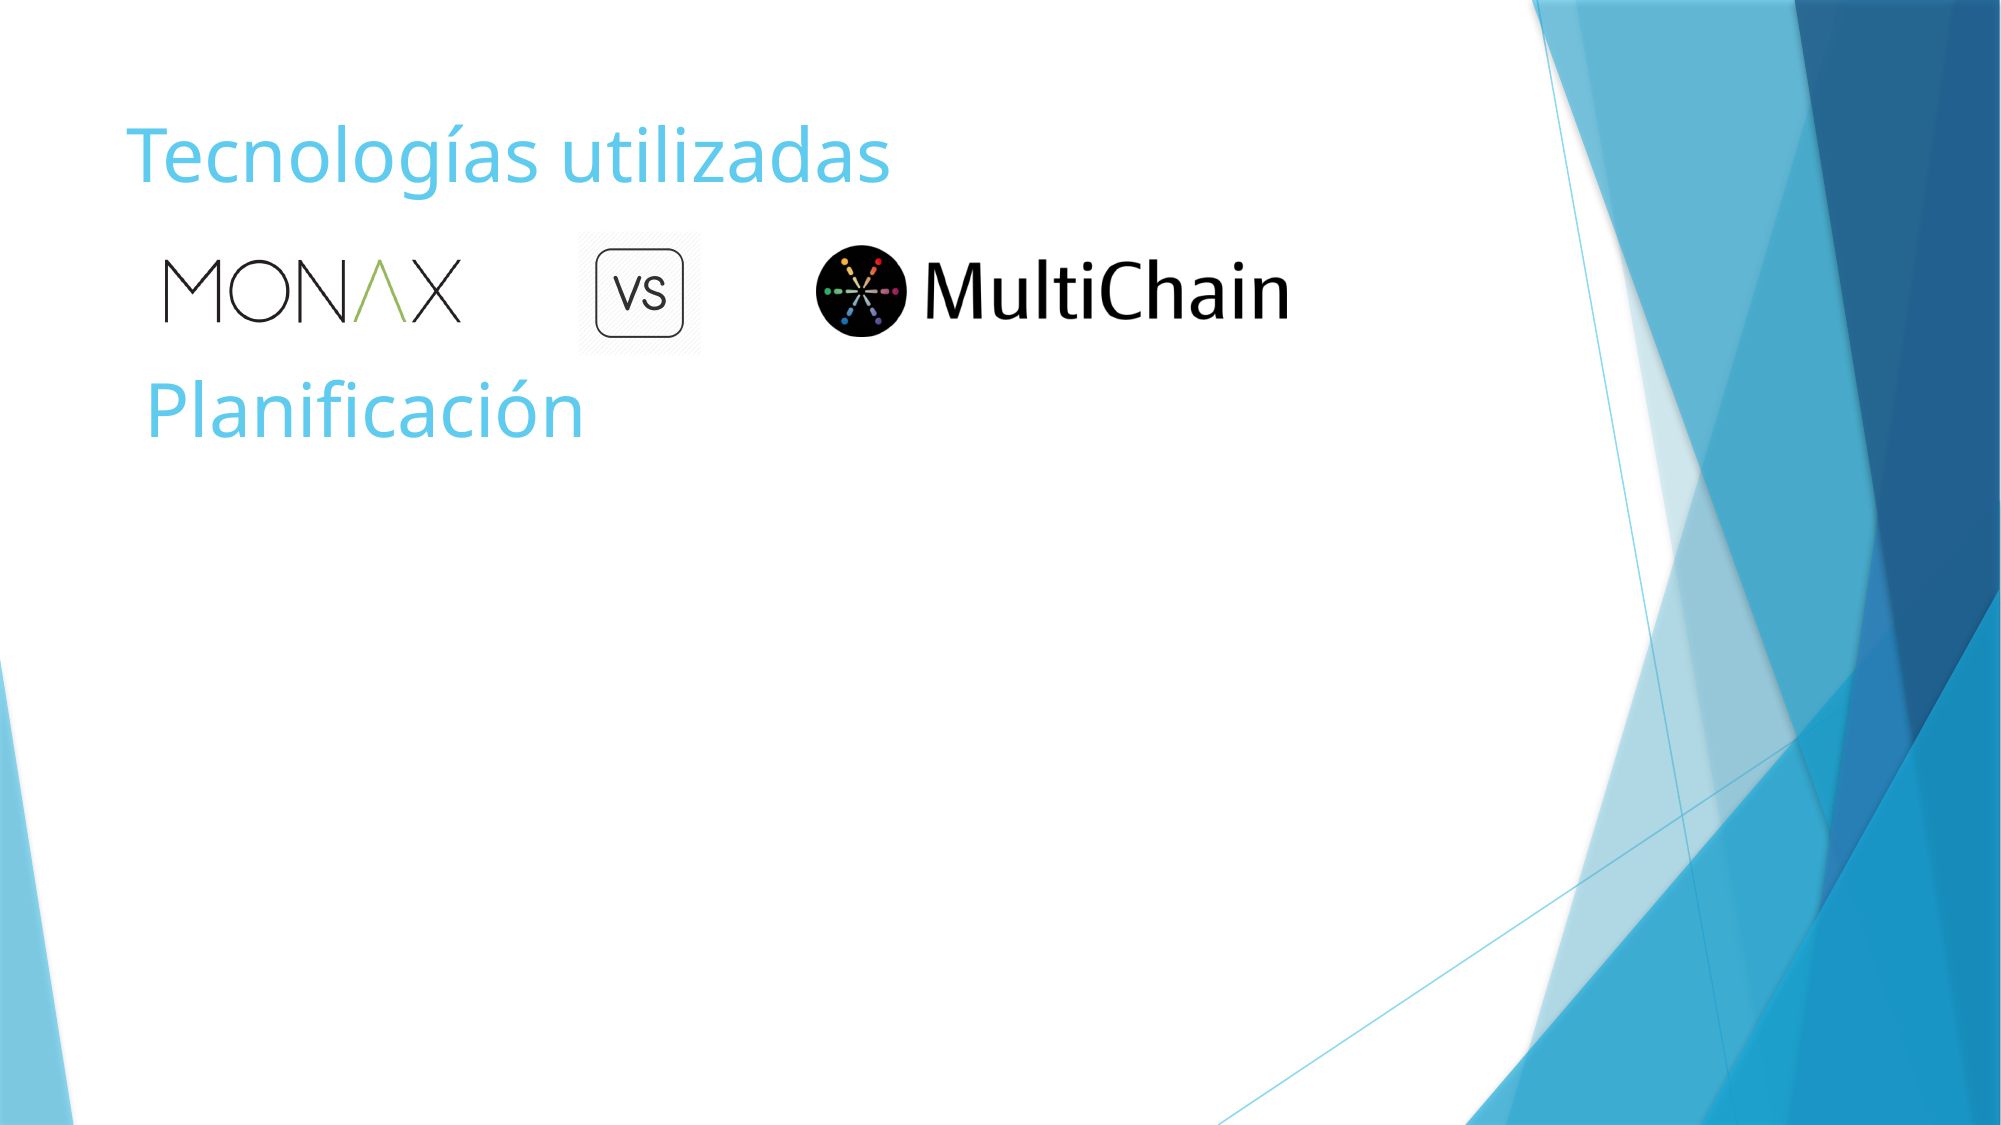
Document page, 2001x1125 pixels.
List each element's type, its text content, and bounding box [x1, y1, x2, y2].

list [815, 244, 1288, 337]
picture [576, 230, 703, 356]
text_box Planificación [129, 355, 678, 461]
title Tecnologías utilizadas [111, 99, 1522, 317]
picture [129, 217, 498, 350]
